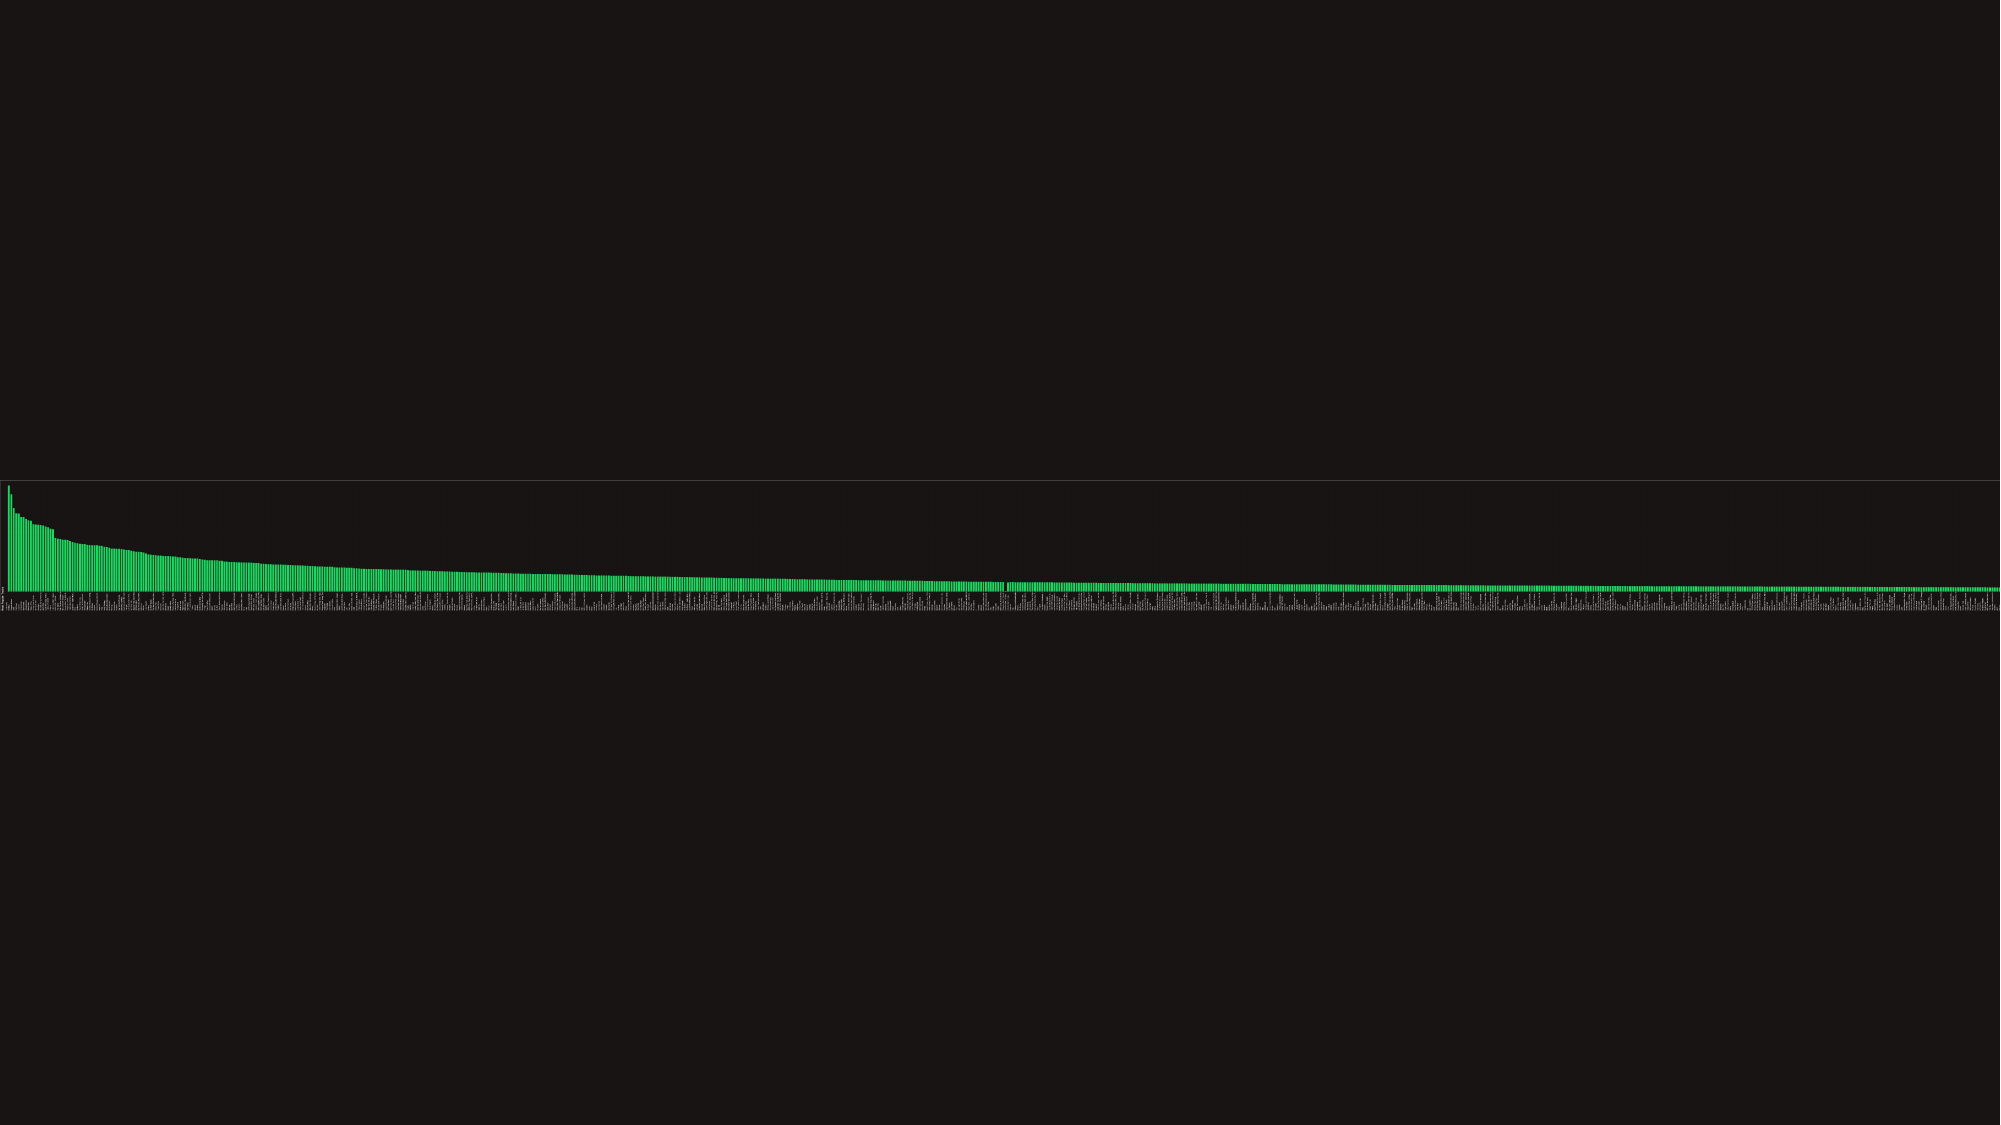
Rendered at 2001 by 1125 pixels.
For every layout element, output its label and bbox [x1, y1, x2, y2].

picture [934, 0, 1066, 1125]
